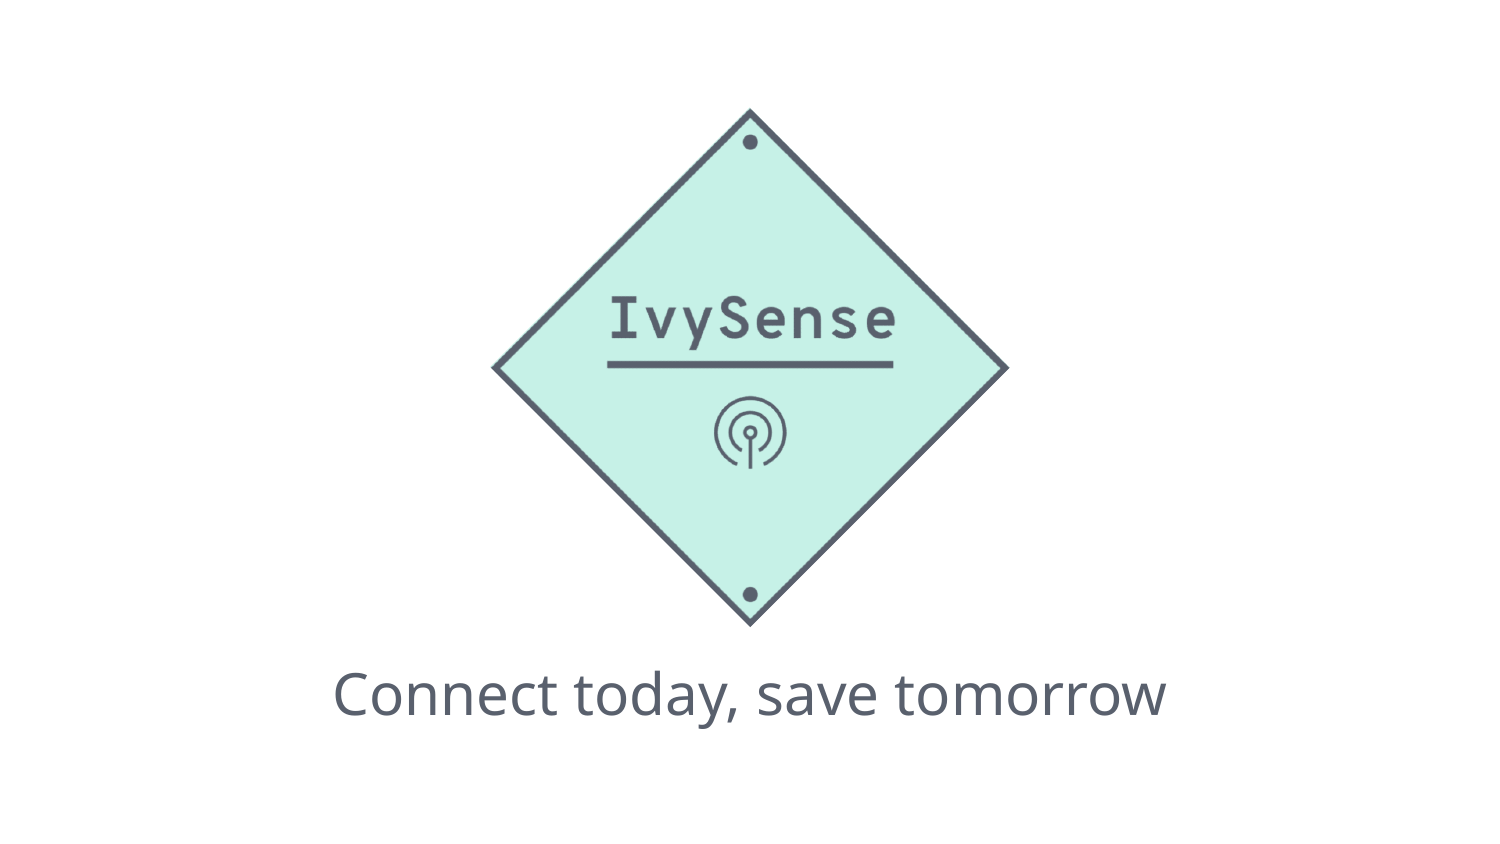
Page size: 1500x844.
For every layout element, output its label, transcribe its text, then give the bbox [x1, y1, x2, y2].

title Connect today, save tomorrow [51, 642, 1449, 737]
picture [490, 107, 1010, 628]
